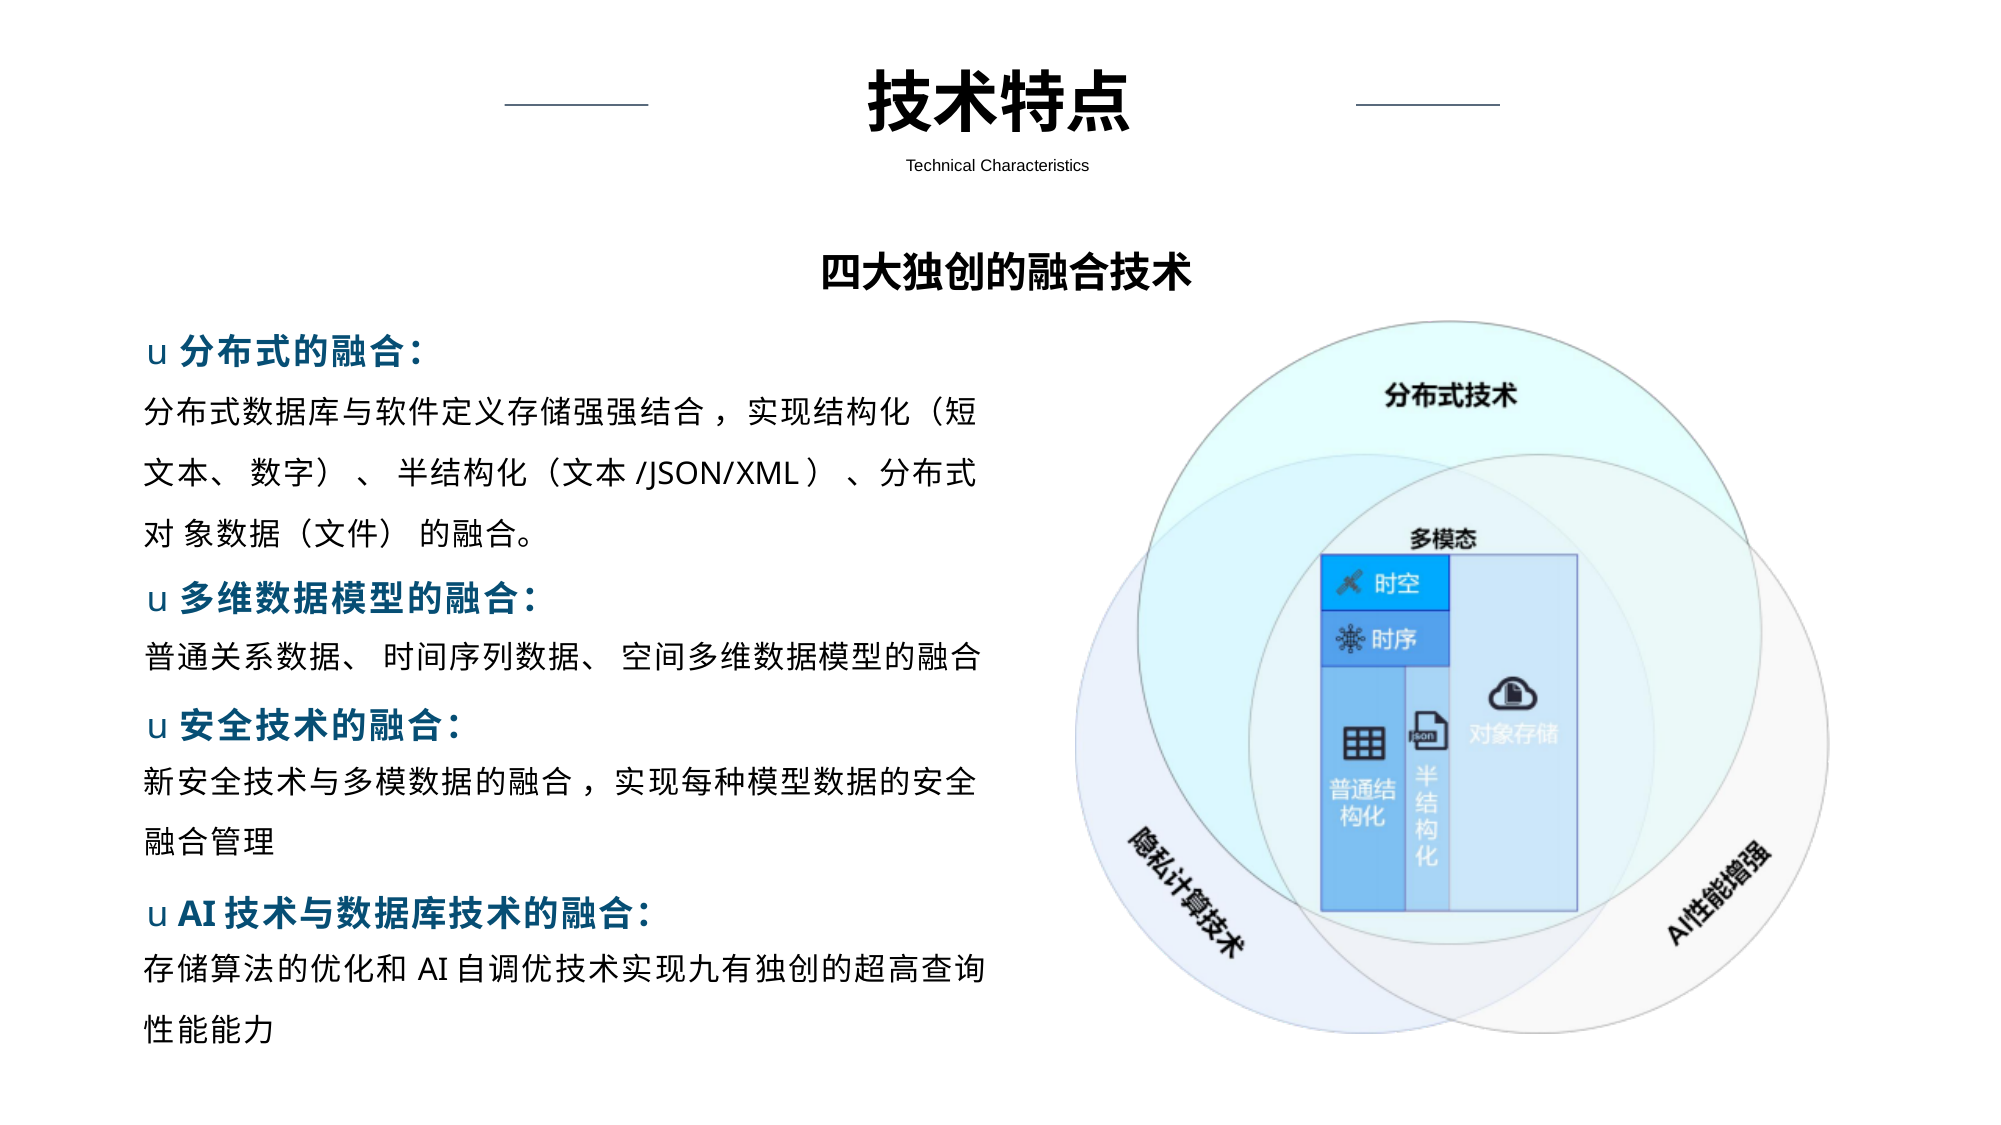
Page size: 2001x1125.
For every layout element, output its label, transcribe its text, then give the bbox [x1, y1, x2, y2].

picture [1075, 320, 1830, 1034]
text_box u分布式的融合： 分布式数据库与软件定义存储强强结合 ，实现结构化（短 文本、 数字） 、 半结构化（文本/JSON/XML） 、分布式对 象数据（文件） 的融合。 u多维数据模型的融合： 普通关系数据、 时间序列数据、 空间多维数据模型的融合 u安全技术的融合： 新安全技术与多模数据的融合 ，实现每种模型数据的安全 融合管理 u AI技术与数据库技术的融合： 存储算法的优化和AI自调优技术实现九有独创的超高查询 性能能力 [141, 323, 999, 1050]
text_box 四大独创的融合技术 [818, 249, 1195, 299]
text_box 技术特点 Technical Characteristics [864, 66, 1135, 176]
